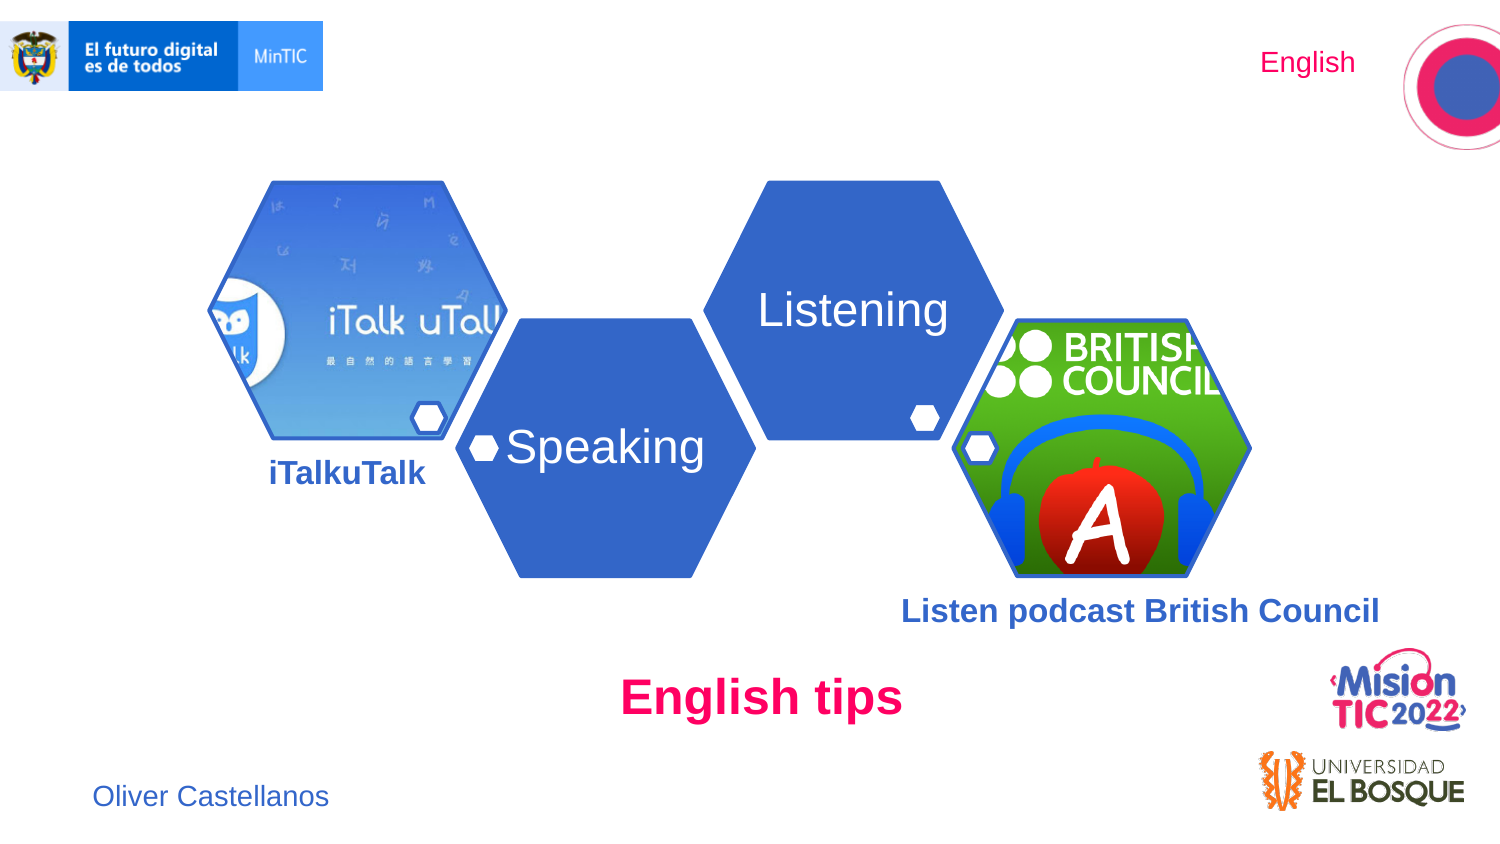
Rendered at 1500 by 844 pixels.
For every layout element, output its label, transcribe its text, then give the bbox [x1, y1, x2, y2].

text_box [209, 88, 1251, 671]
picture [1404, 25, 1500, 149]
list English tips [78, 649, 1427, 756]
text_box Listen podcast British Council [1254, 581, 1396, 637]
picture [1240, 648, 1488, 827]
picture [0, 21, 323, 91]
